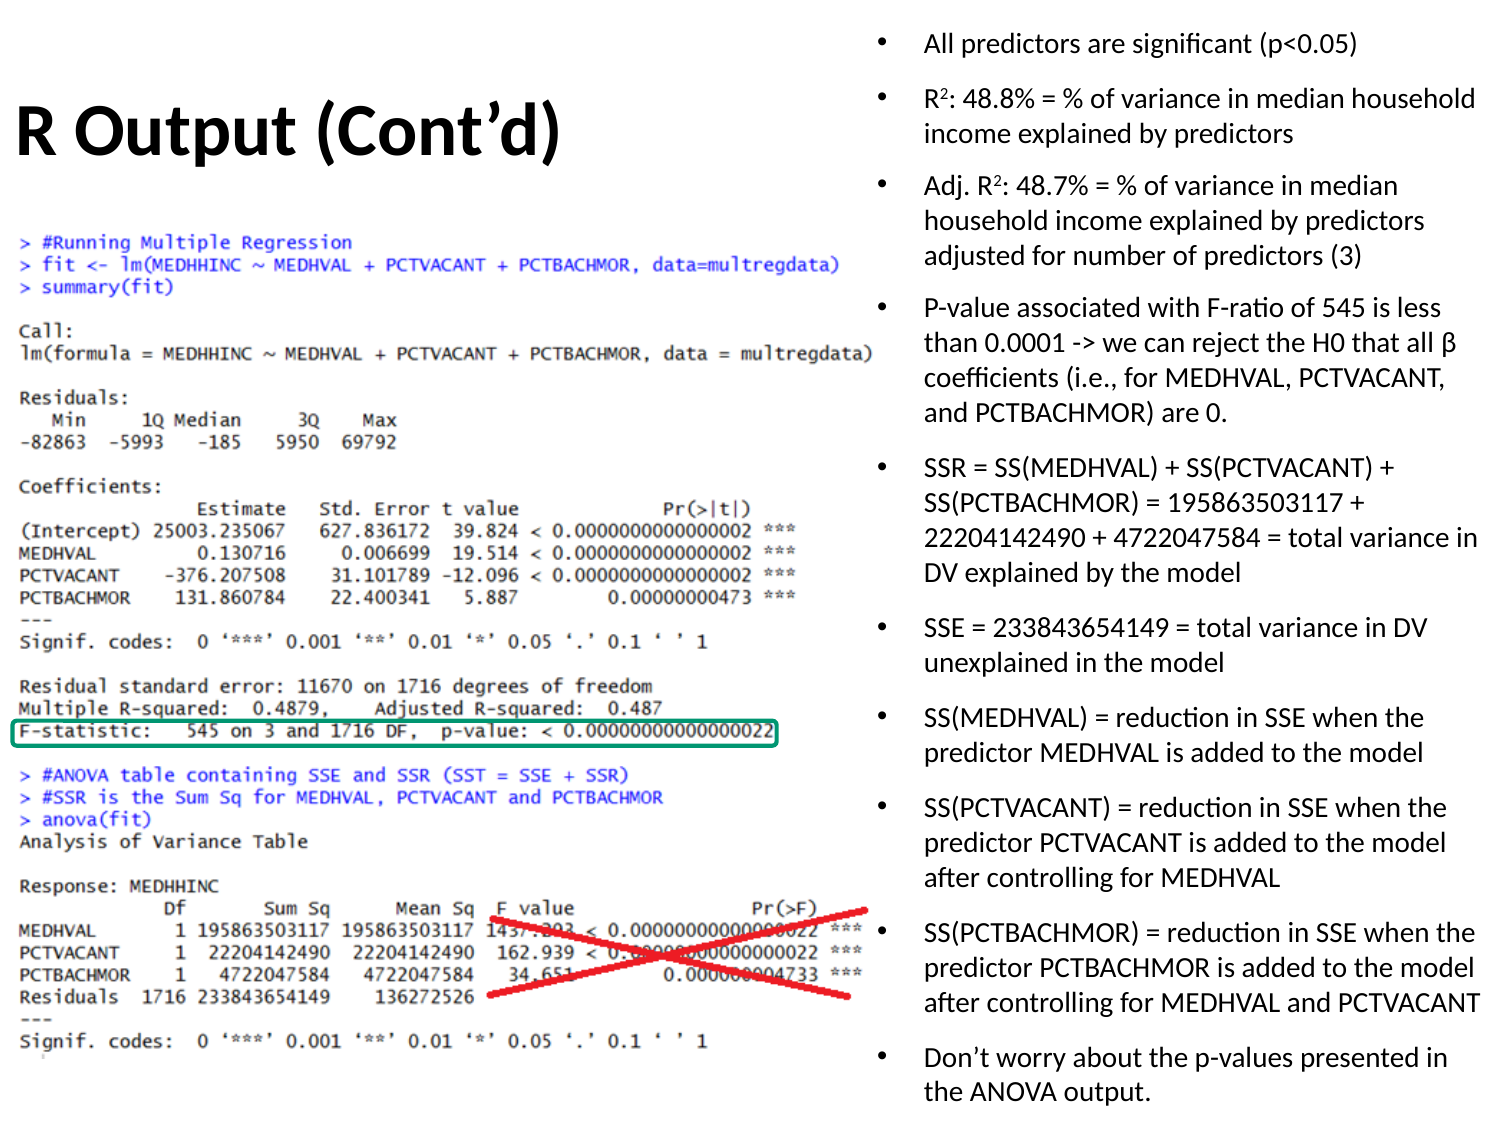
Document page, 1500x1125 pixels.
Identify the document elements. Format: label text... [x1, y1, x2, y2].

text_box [12, 232, 877, 1059]
text_box All predictors are significant (p<0.05) R2: 48.8% = % of variance in median household income explained by predictors Adj. R2: 48.7% = % of variance in median household income explained by predictors adjusted for number of predictors (3) P-value associated with F-ratio of 545 is less than 0.0001 -> we can reject the H0 that all β coefficients (i.e., for MEDHVAL, PCTVACANT, and PCTBACHMOR) are 0. SSR = SS(MEDHVAL) + SS(PCTVACANT) + SS(PCTBACHMOR) = 195863503117 + 22204142490 + 4722047584 = total variance in DV explained by the model SSE = 233843654149 = total variance in DV unexplained in the model SS(MEDHVAL) = reduction in SSE when the predictor MEDHVAL is added to the model SS(PCTVACANT) = reduction in SSE when the predictor PCTVACANT is added to the model after controlling for MEDHVAL SS(PCTBACHMOR) = reduction in SSE when the predictor PCTBACHMOR is added to the model after controlling for MEDHVAL and PCTVACANT Don’t worry about the p-values presented in the ANOVA output. [862, 16, 1500, 1116]
title R Output (Cont’d) [0, 62, 862, 188]
